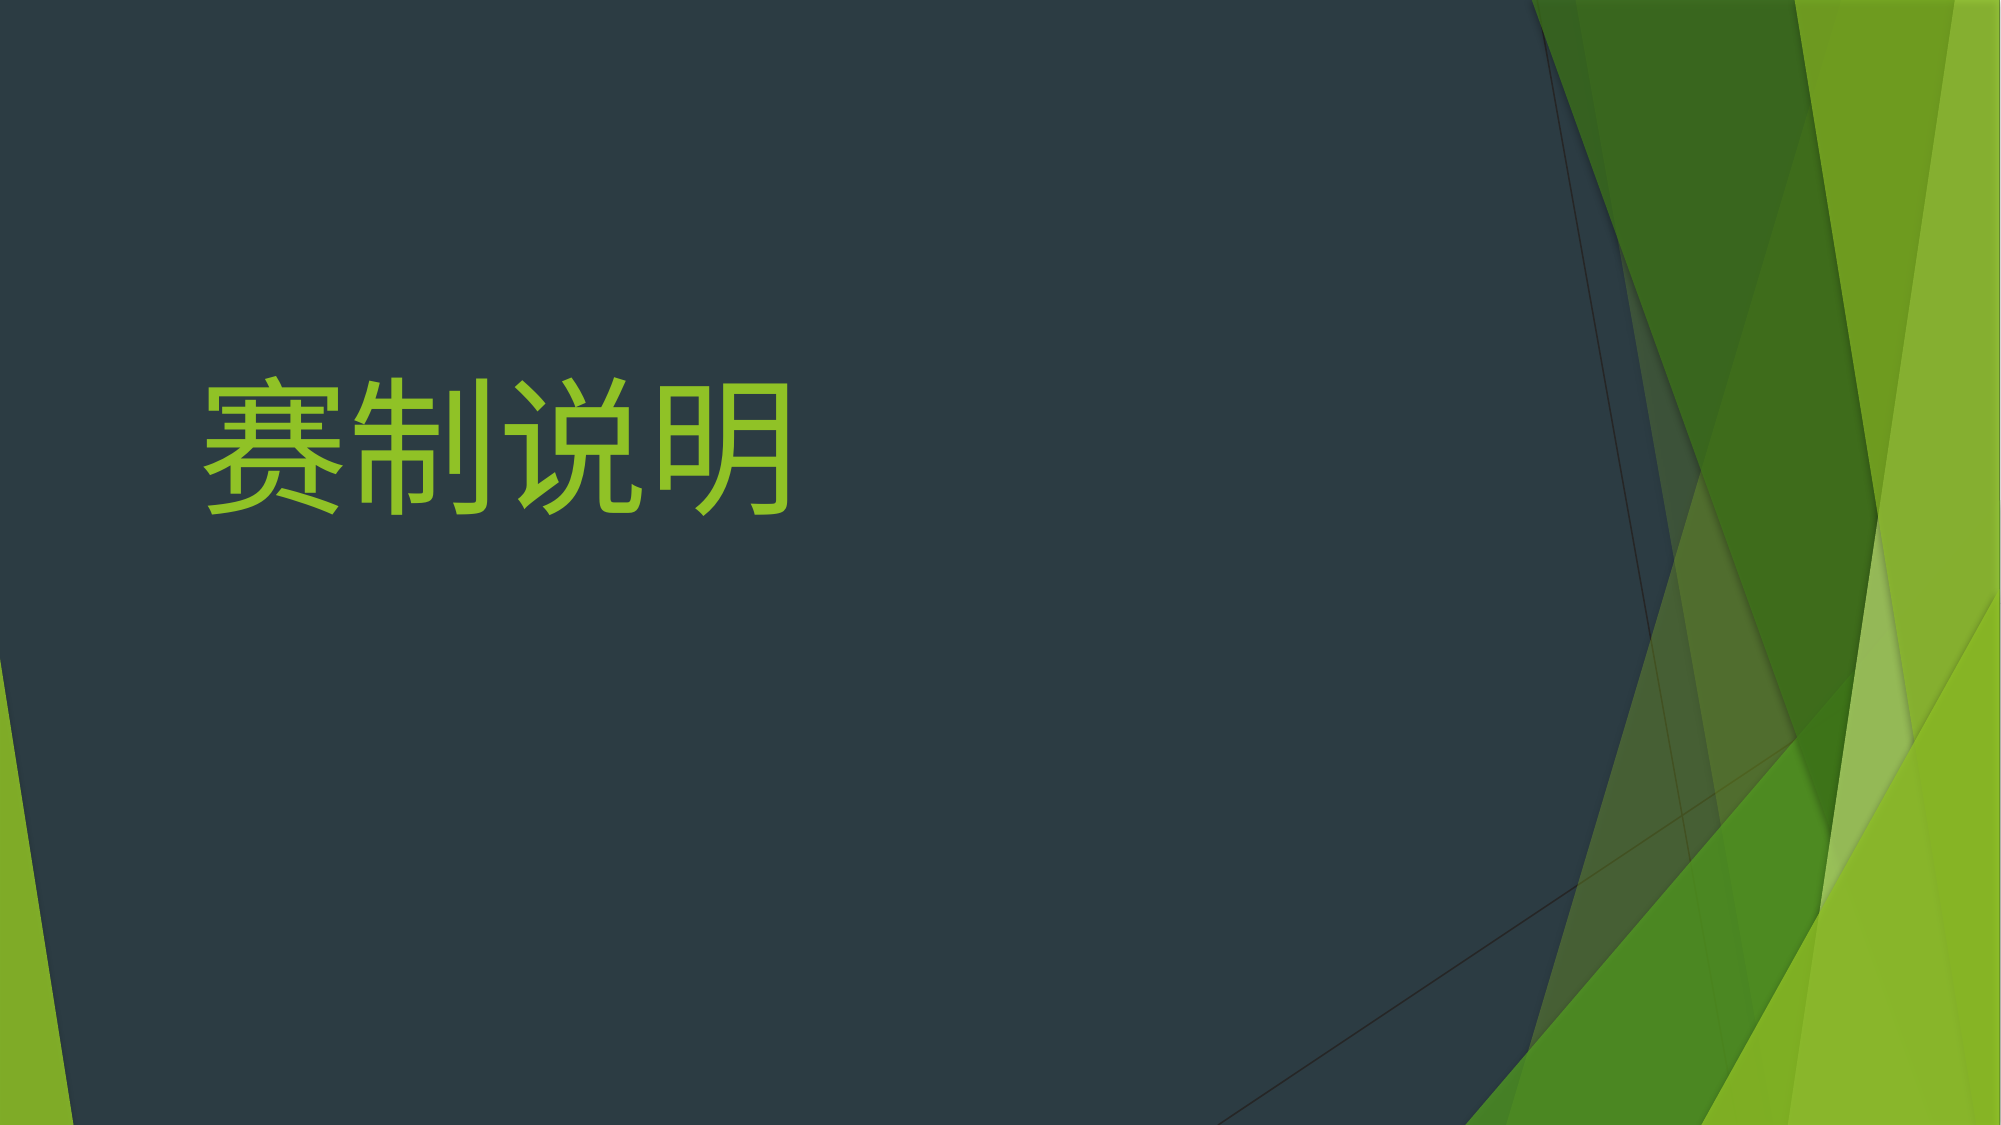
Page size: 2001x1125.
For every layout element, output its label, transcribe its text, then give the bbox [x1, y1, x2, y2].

title 赛制说明 [183, 345, 1595, 563]
